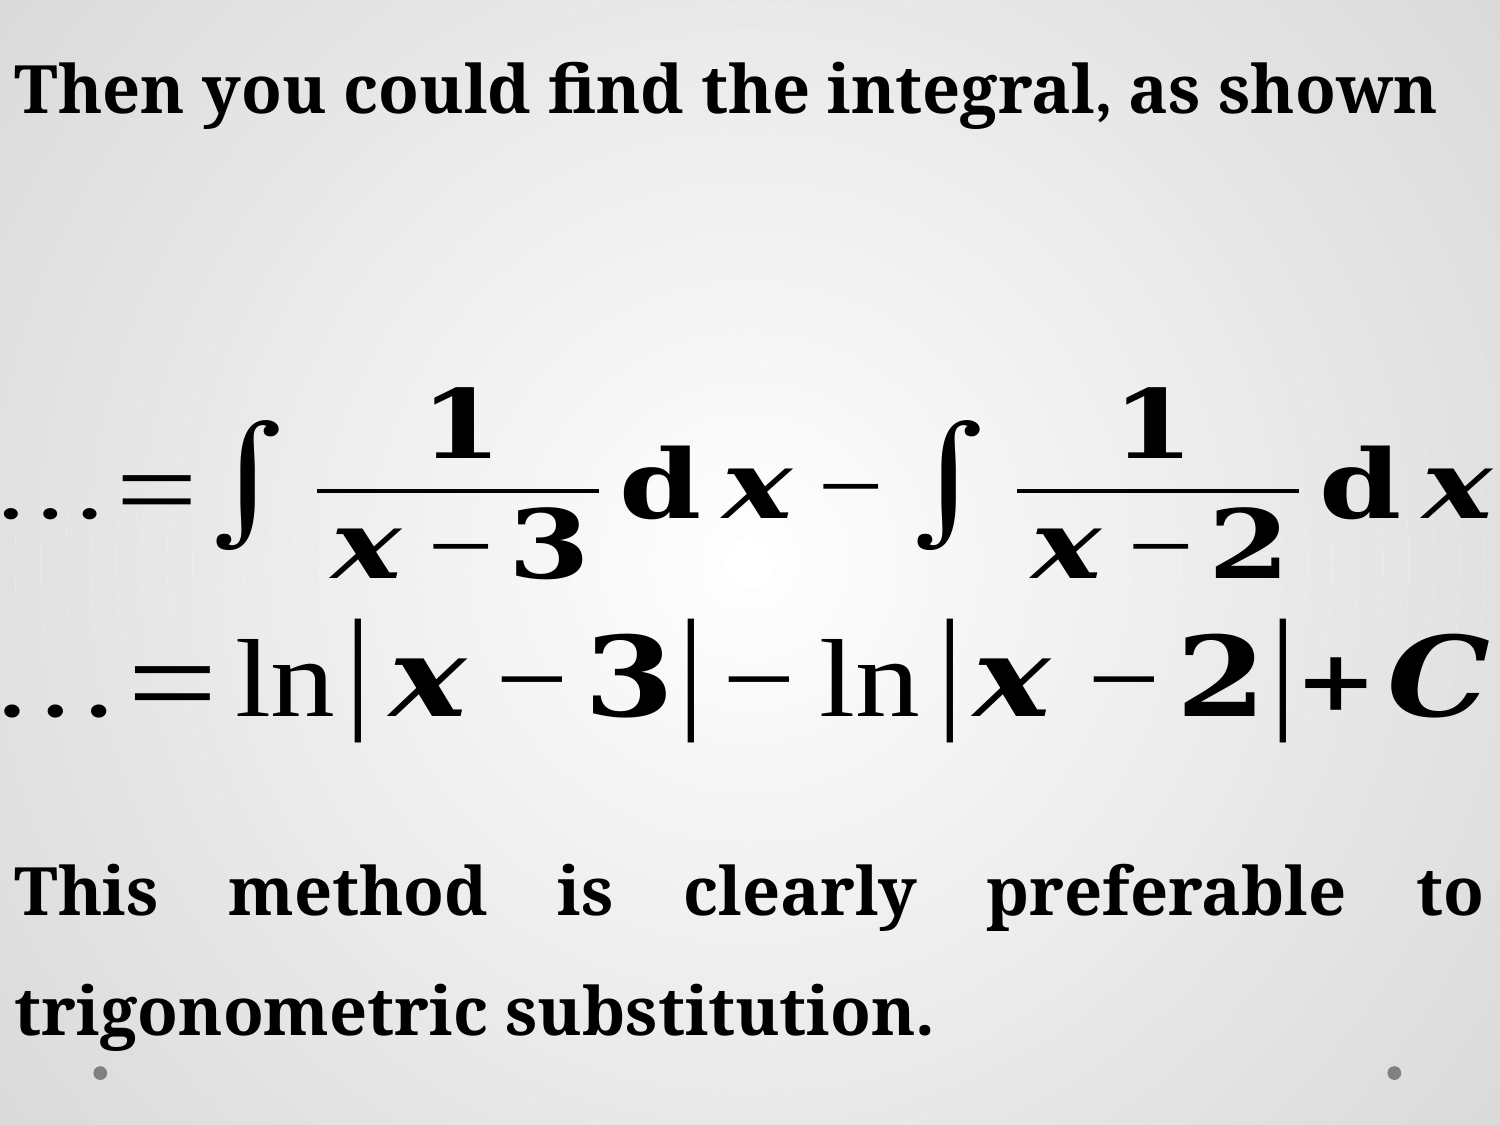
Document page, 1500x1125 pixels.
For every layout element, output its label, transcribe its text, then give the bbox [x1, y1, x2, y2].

text_box This method is clearly preferable to trigonometric substitution. [0, 800, 1500, 1056]
